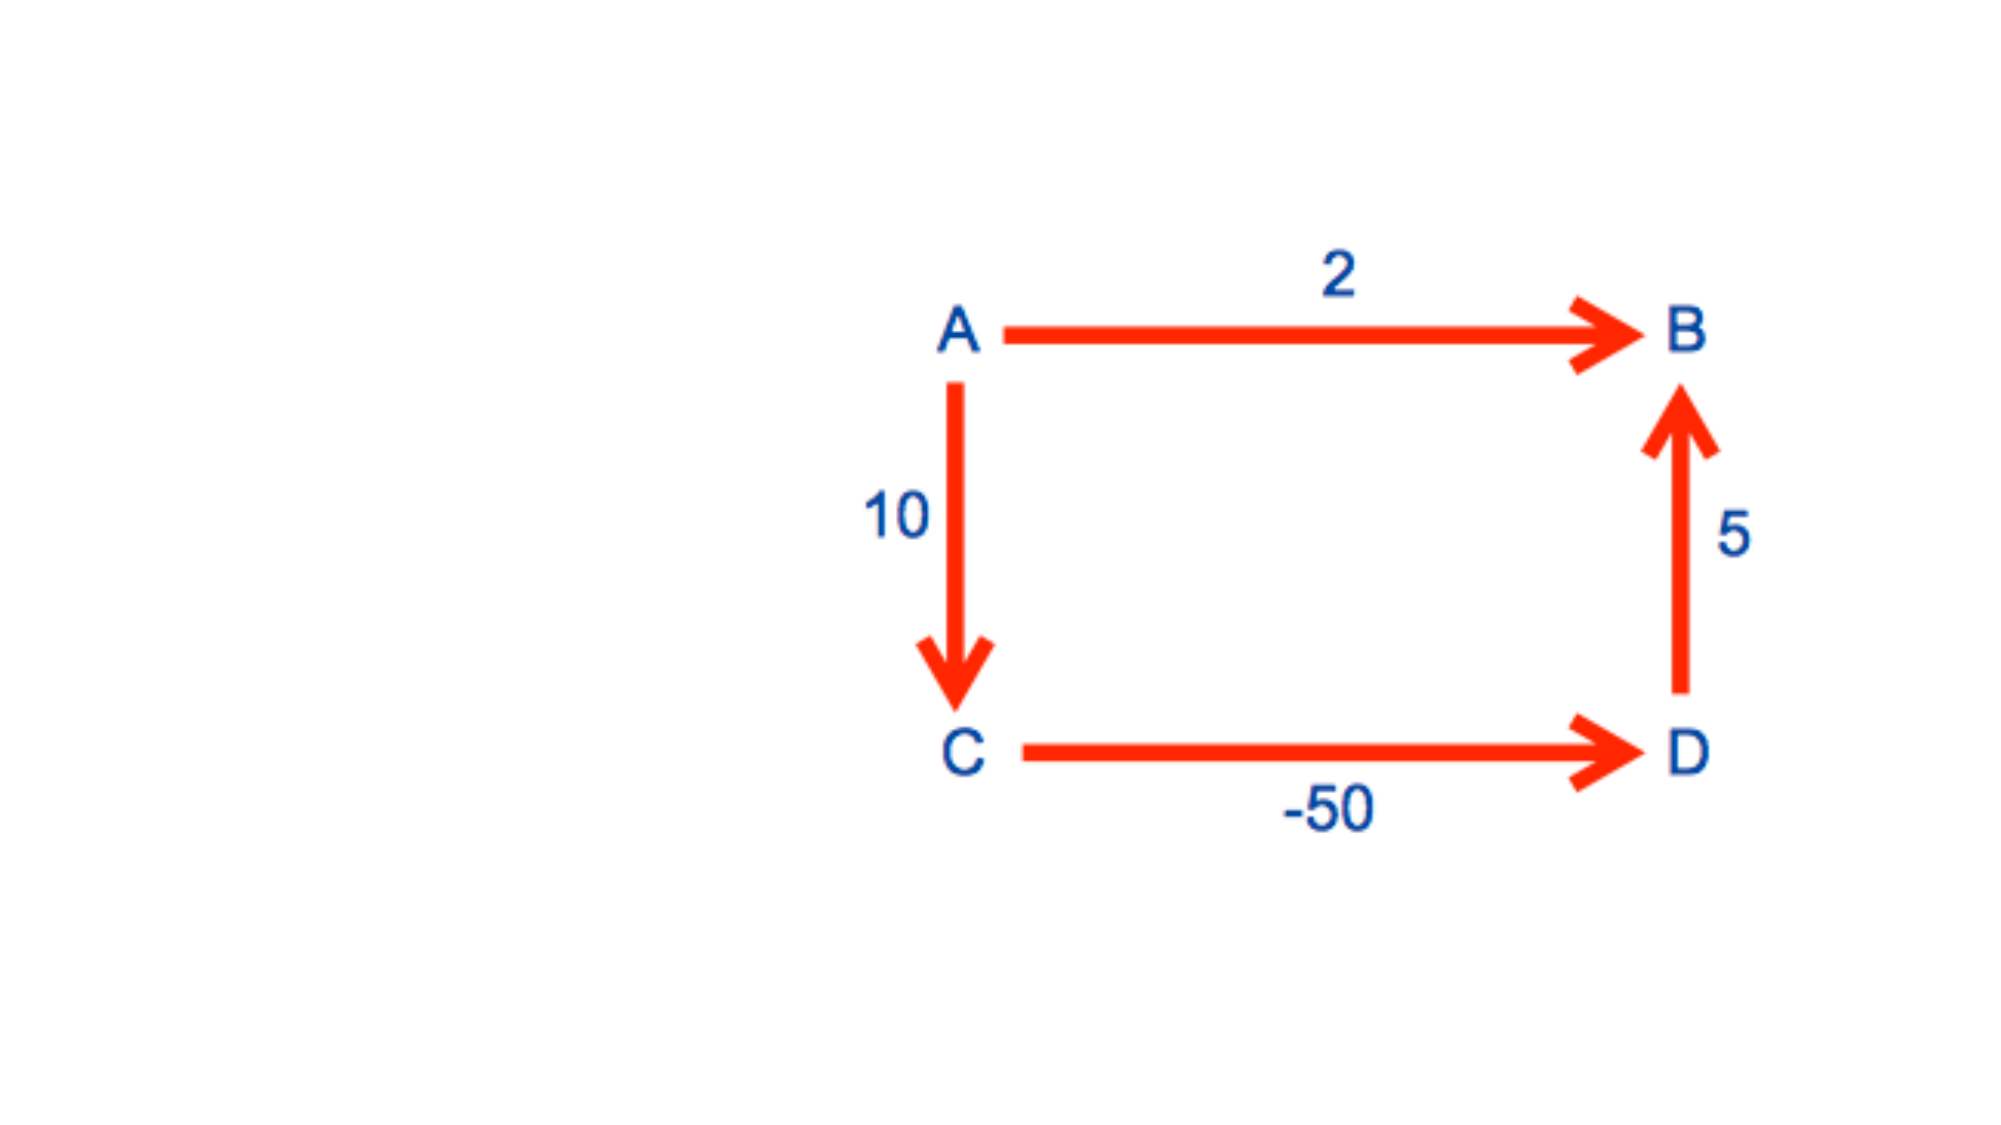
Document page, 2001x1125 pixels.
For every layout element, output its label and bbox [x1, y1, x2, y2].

picture [821, 194, 1827, 867]
